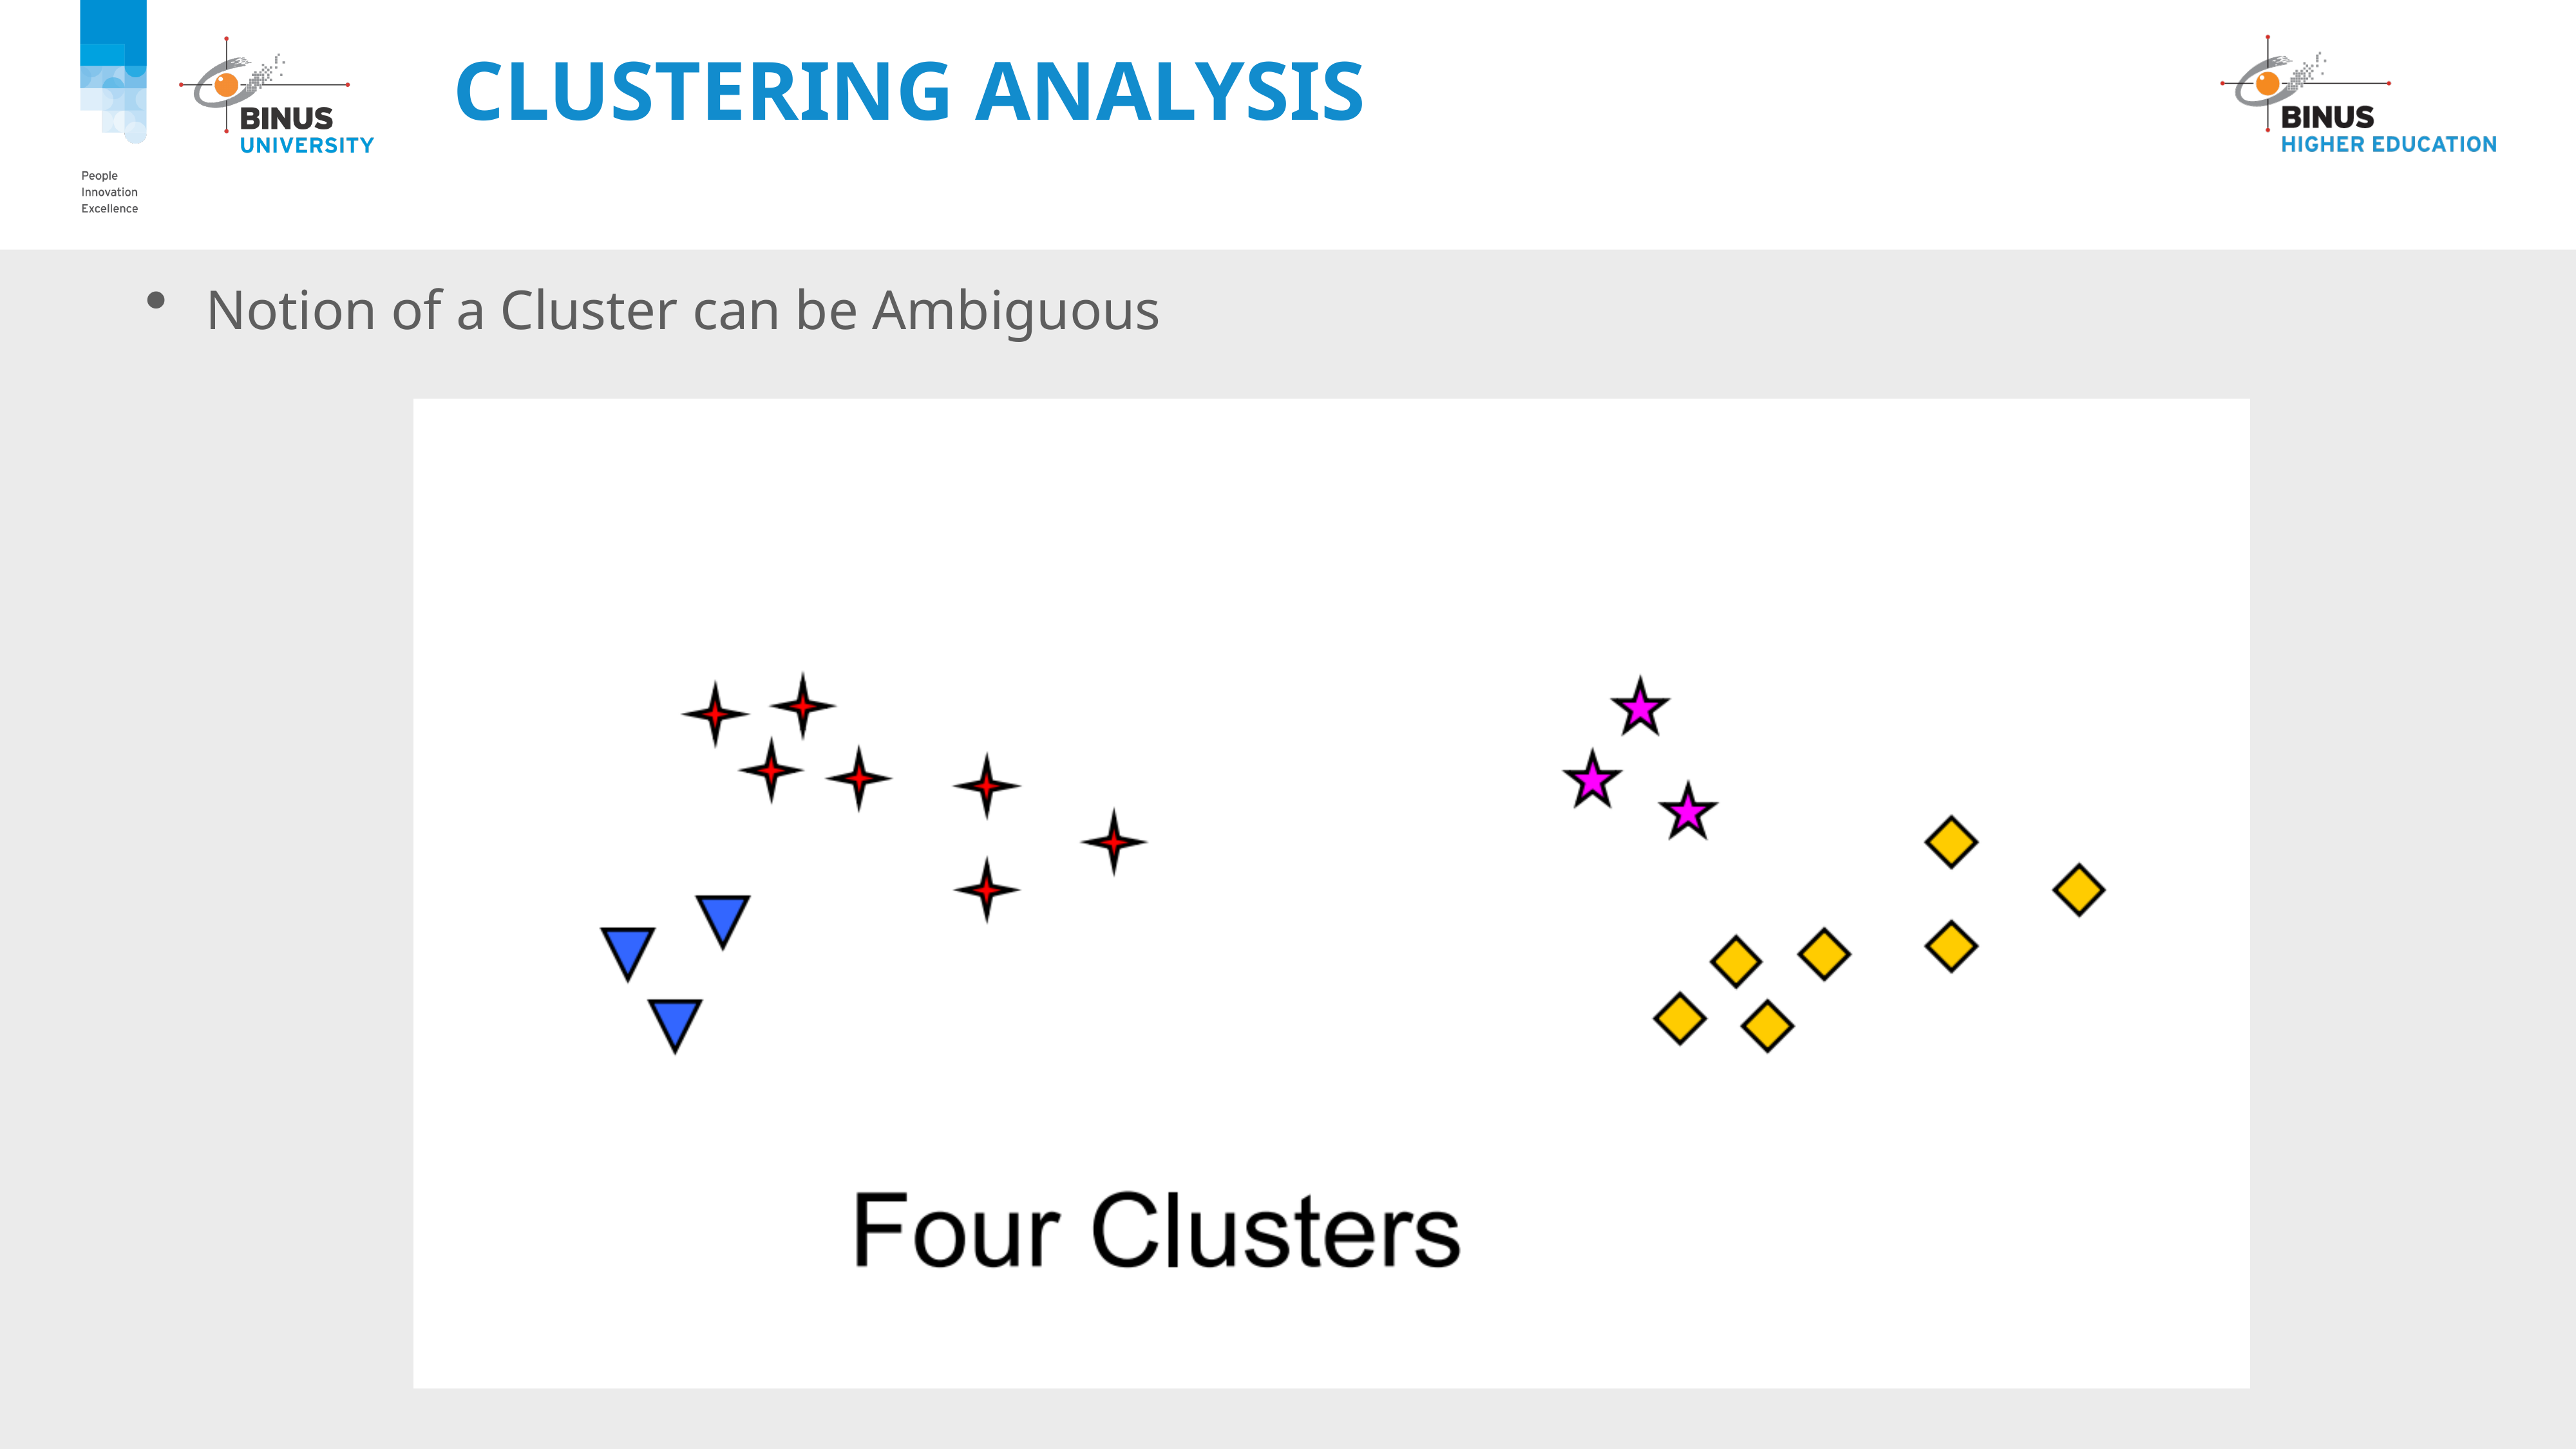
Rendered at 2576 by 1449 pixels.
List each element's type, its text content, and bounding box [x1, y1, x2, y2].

picture [413, 399, 2250, 1388]
picture [174, 25, 374, 161]
picture [2199, 0, 2496, 156]
list Notion of a Cluster can be Ambiguous [48, 270, 2520, 1449]
picture [81, 146, 146, 213]
picture [80, 66, 147, 144]
title Clustering Analysis [448, 52, 2003, 108]
